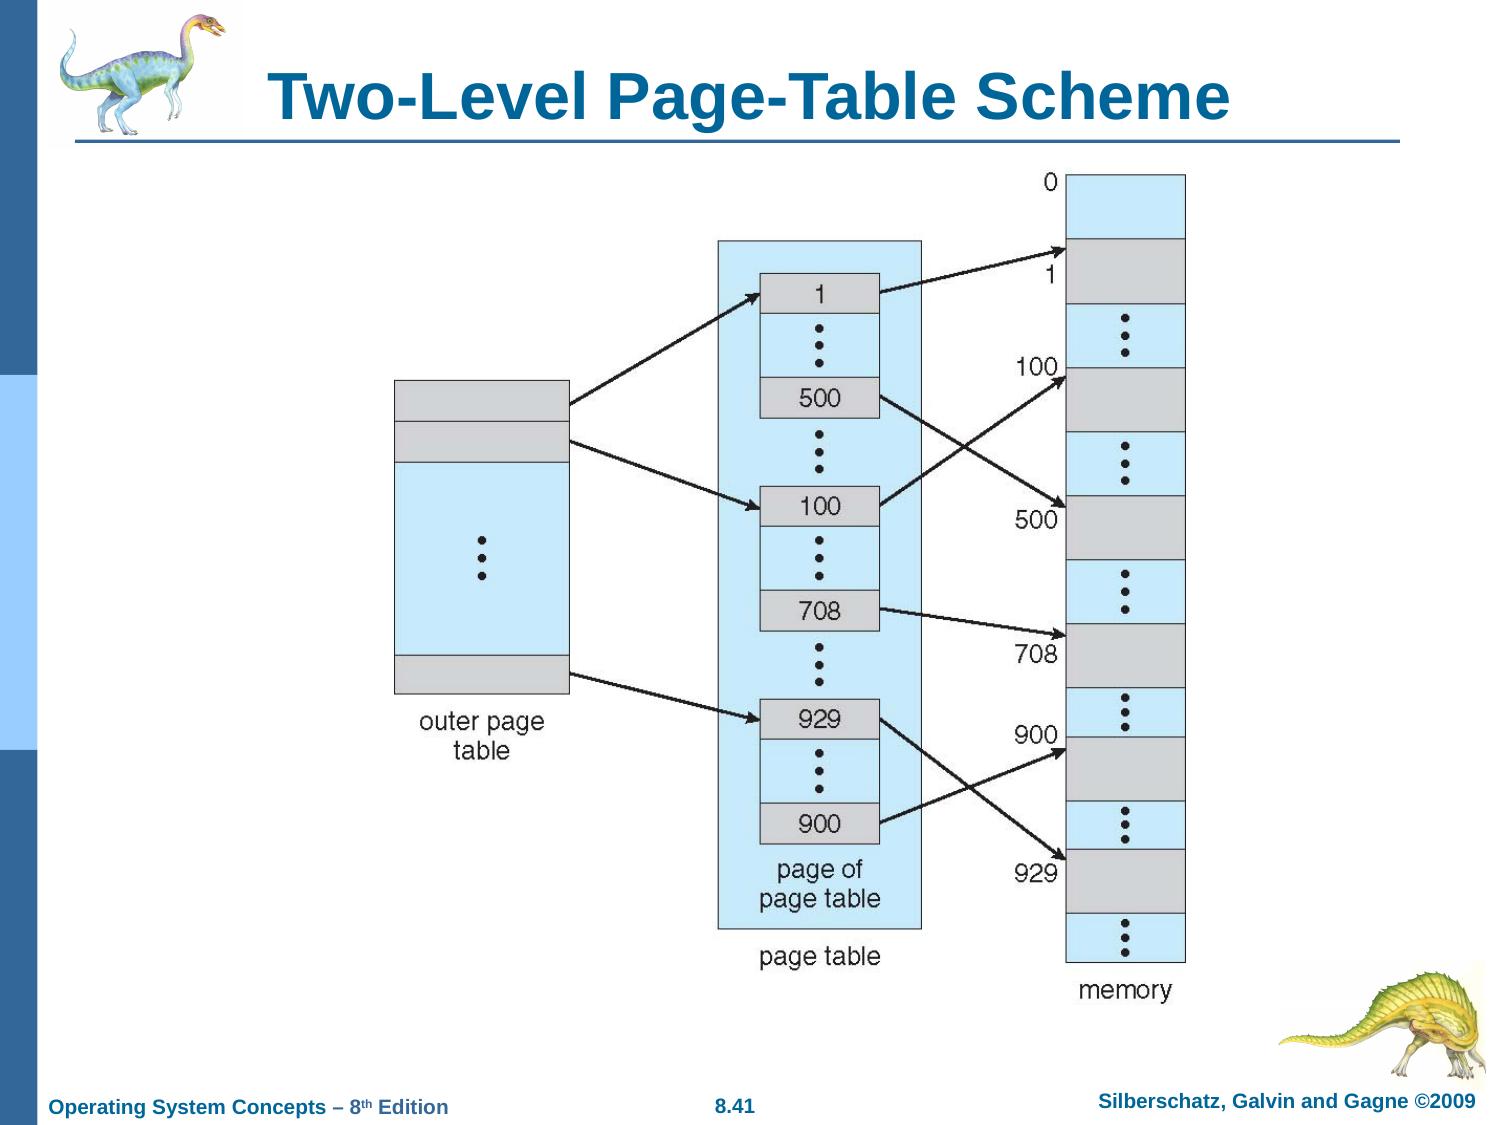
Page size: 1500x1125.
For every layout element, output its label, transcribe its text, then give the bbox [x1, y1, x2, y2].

picture [1275, 959, 1486, 1090]
picture [394, 167, 1186, 1005]
title Two-Level Page-Table Scheme [74, 45, 1426, 141]
picture [46, 0, 244, 149]
picture [1415, 1093, 1423, 1098]
